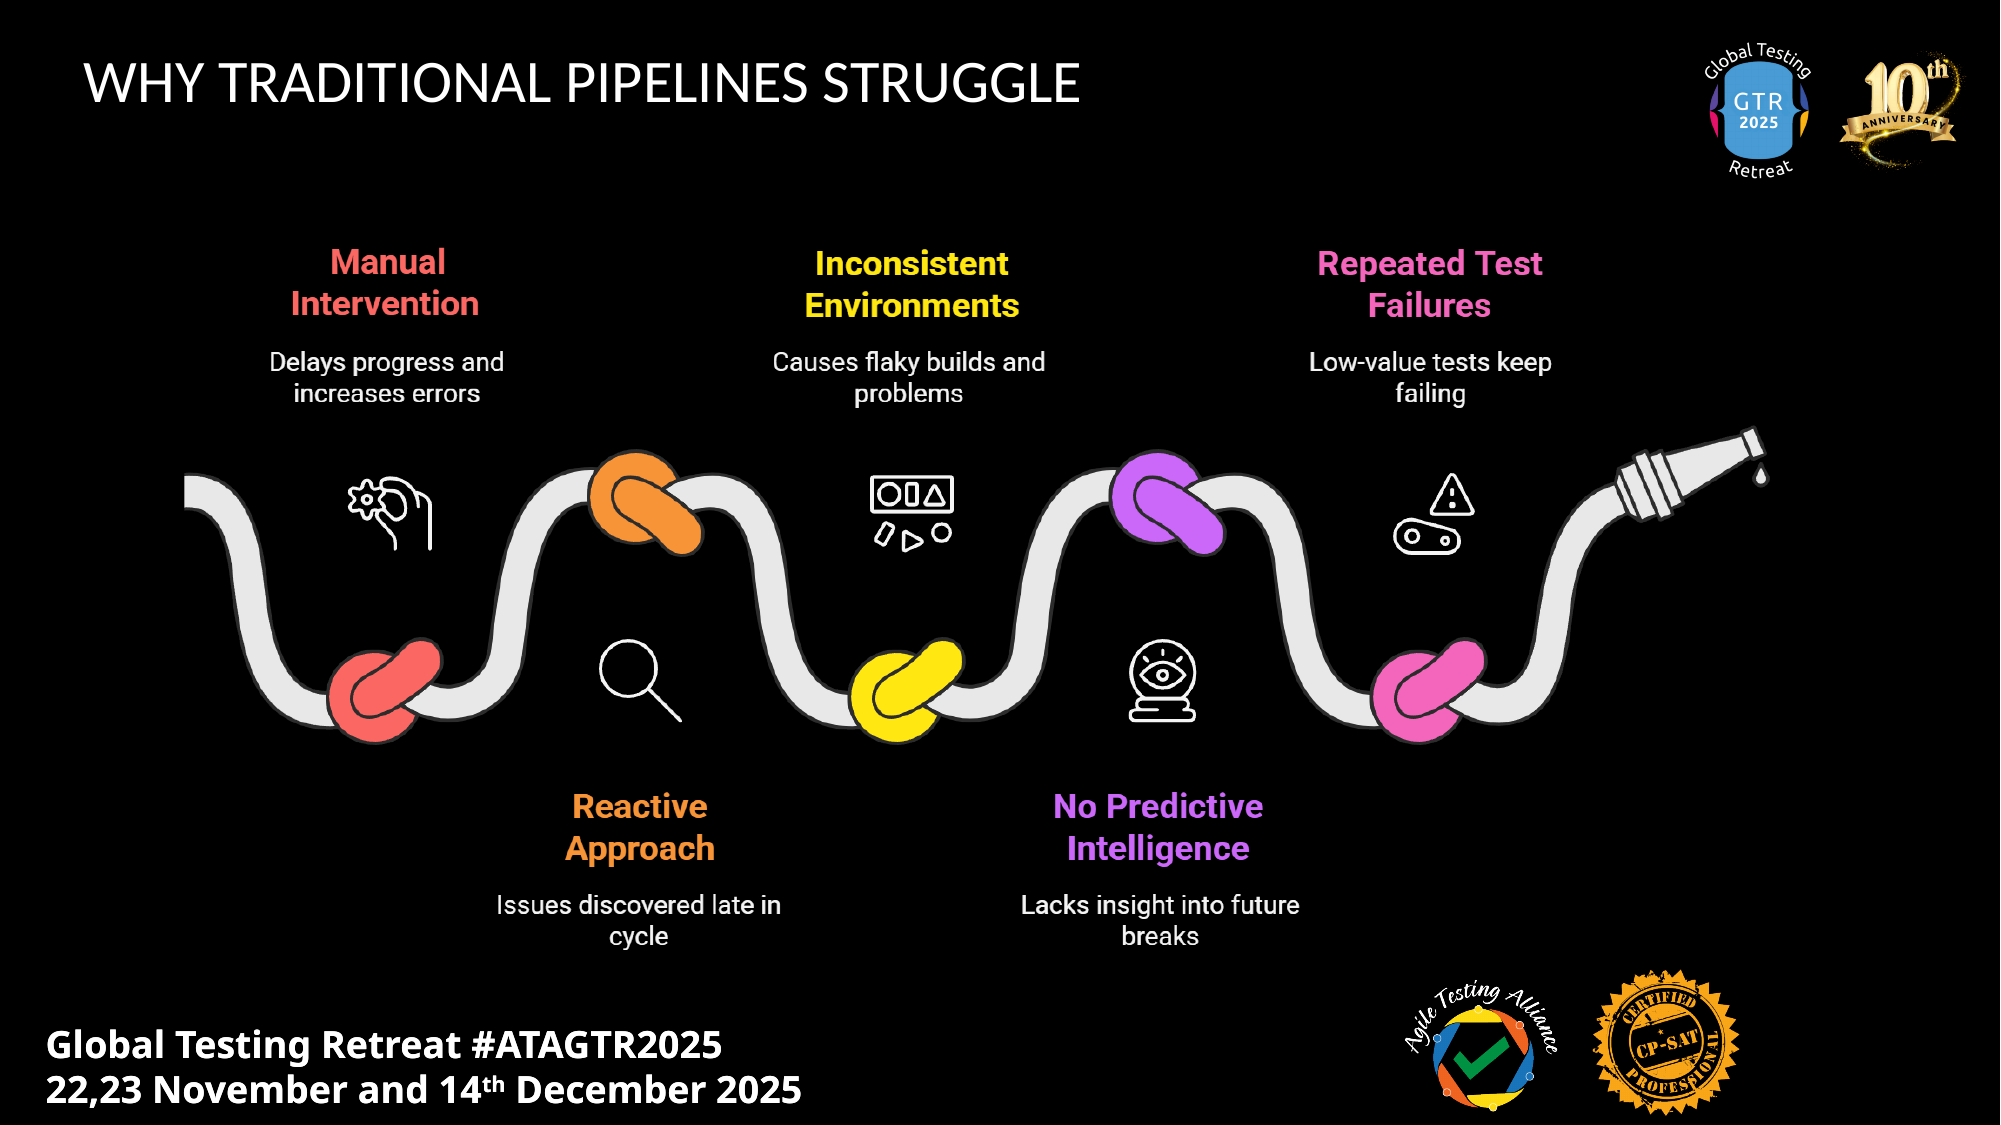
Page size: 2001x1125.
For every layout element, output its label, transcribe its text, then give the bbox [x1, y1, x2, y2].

picture [1689, 22, 1968, 186]
text_box Why Traditional Pipelines Struggle [68, 0, 1341, 124]
picture [184, 191, 1891, 1125]
